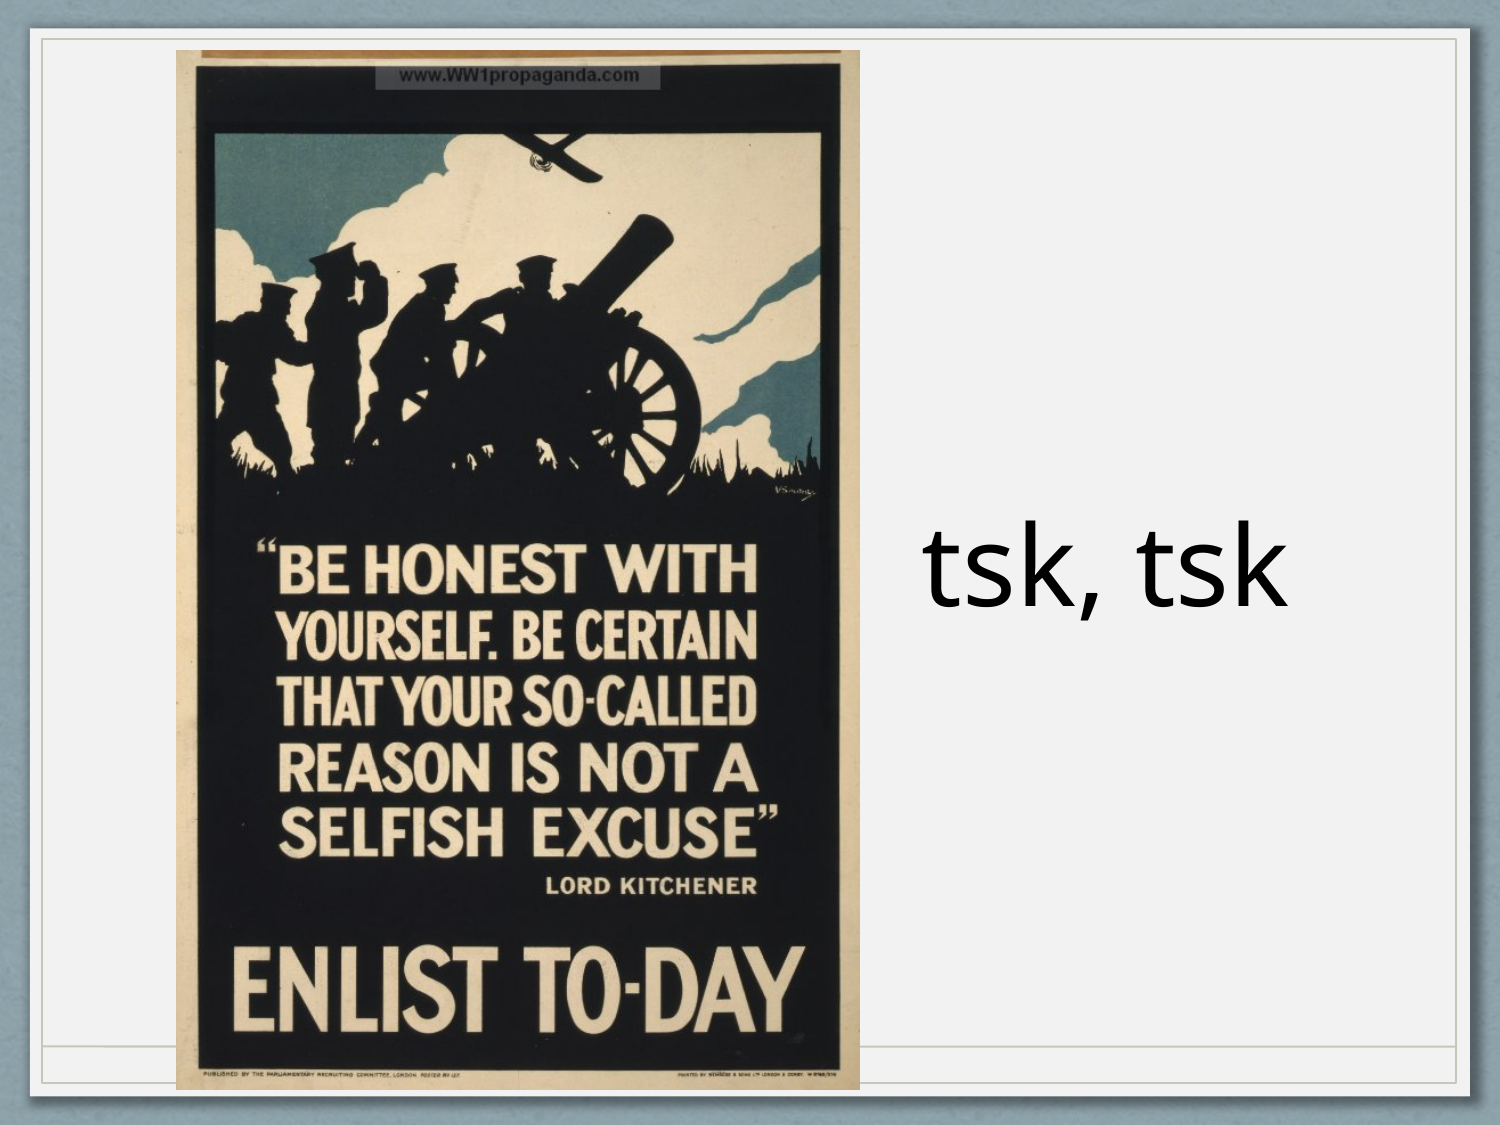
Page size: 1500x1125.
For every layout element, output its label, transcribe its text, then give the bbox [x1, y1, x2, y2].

picture [175, 50, 860, 1090]
text_box tsk, tsk [906, 486, 1305, 637]
